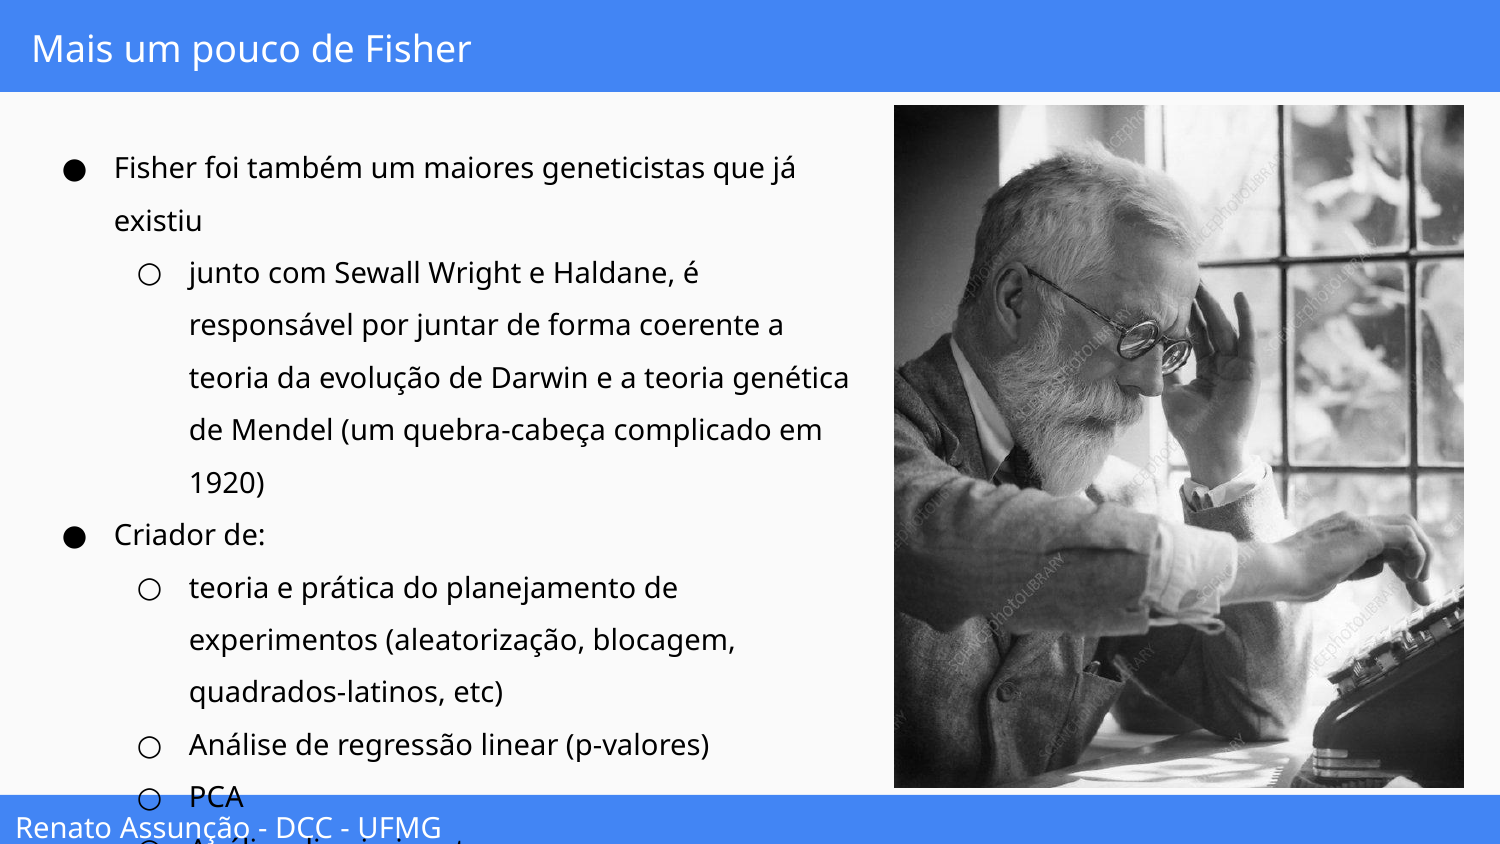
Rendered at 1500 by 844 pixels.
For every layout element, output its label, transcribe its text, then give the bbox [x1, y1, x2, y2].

title Mais um pouco de Fisher [16, 2, 1464, 94]
text_box Fisher foi também um maiores geneticistas que já existiu junto com Sewall Wright e Haldane, é responsável por juntar de forma coerente a teoria da evolução de Darwin e a teoria genética de Mendel (um quebra-cabeça complicado em 1920) Criador de: teoria e prática do planejamento de experimentos (aleatorização, blocagem, quadrados-latinos, etc) Análise de regressão linear (p-valores) PCA Análise discriminante Teoria de valores extremos, etc etc etc etc etc [23, 116, 872, 777]
picture [894, 105, 1465, 788]
